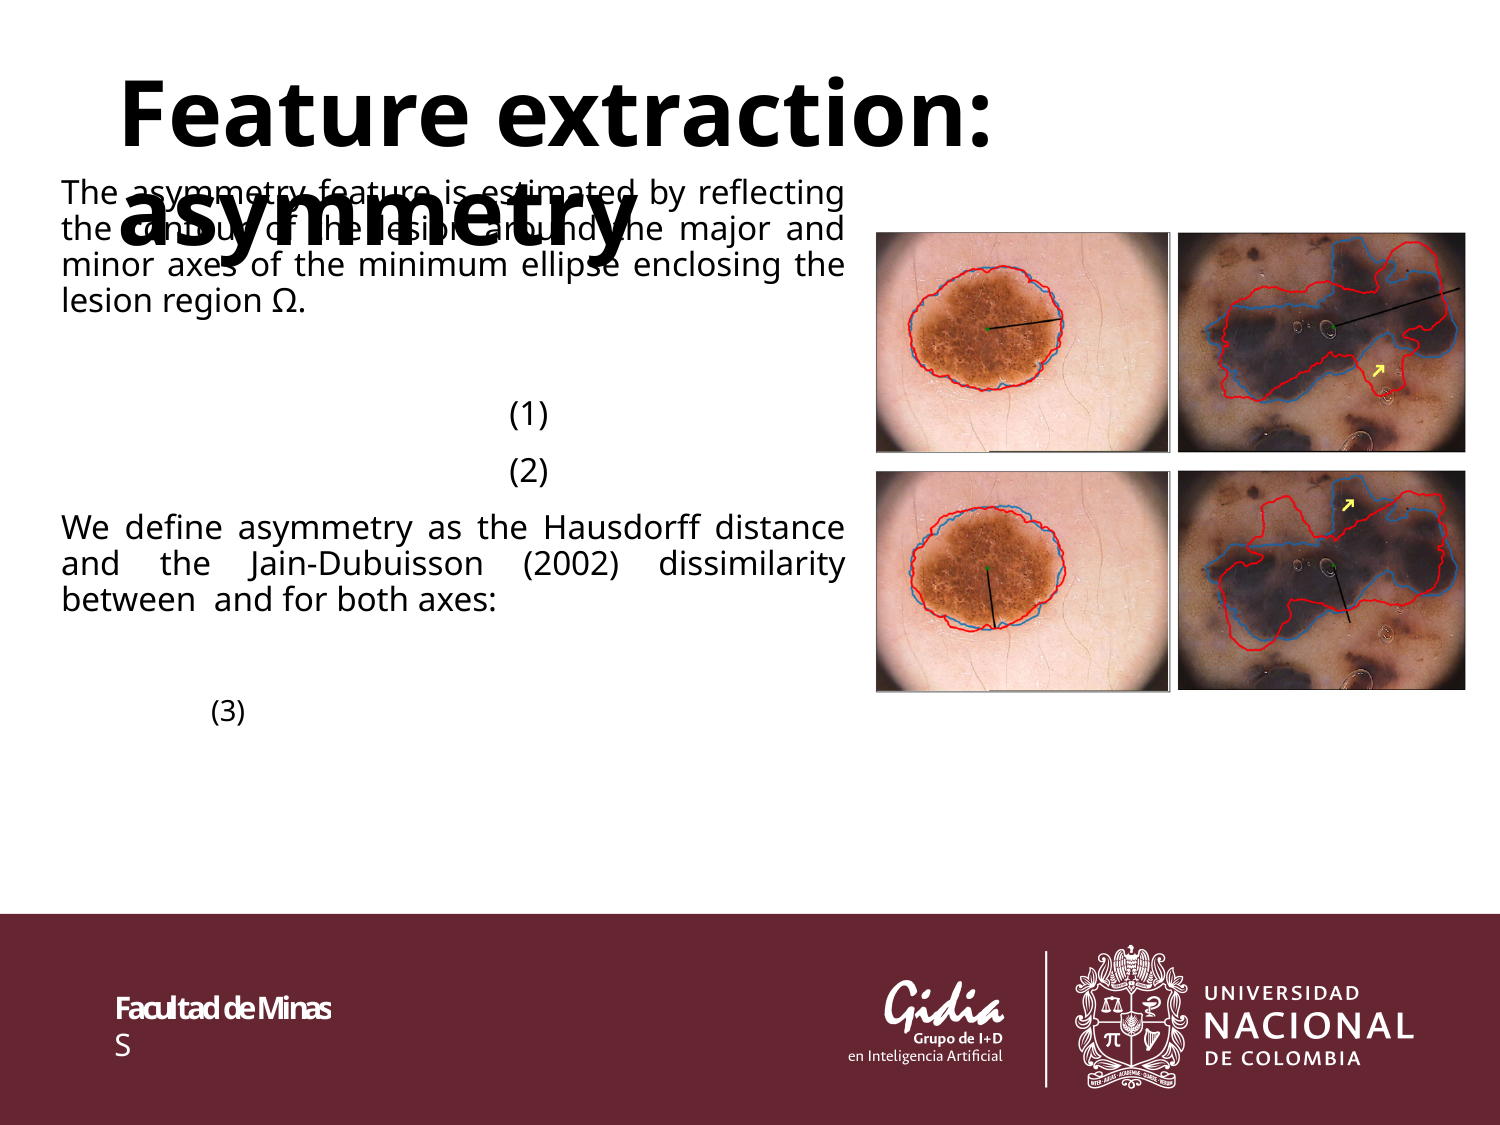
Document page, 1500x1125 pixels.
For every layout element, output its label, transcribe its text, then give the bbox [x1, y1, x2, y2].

picture [873, 225, 1470, 700]
picture [773, 933, 1493, 1105]
title Feature extraction: asymmetry [103, 59, 1397, 278]
